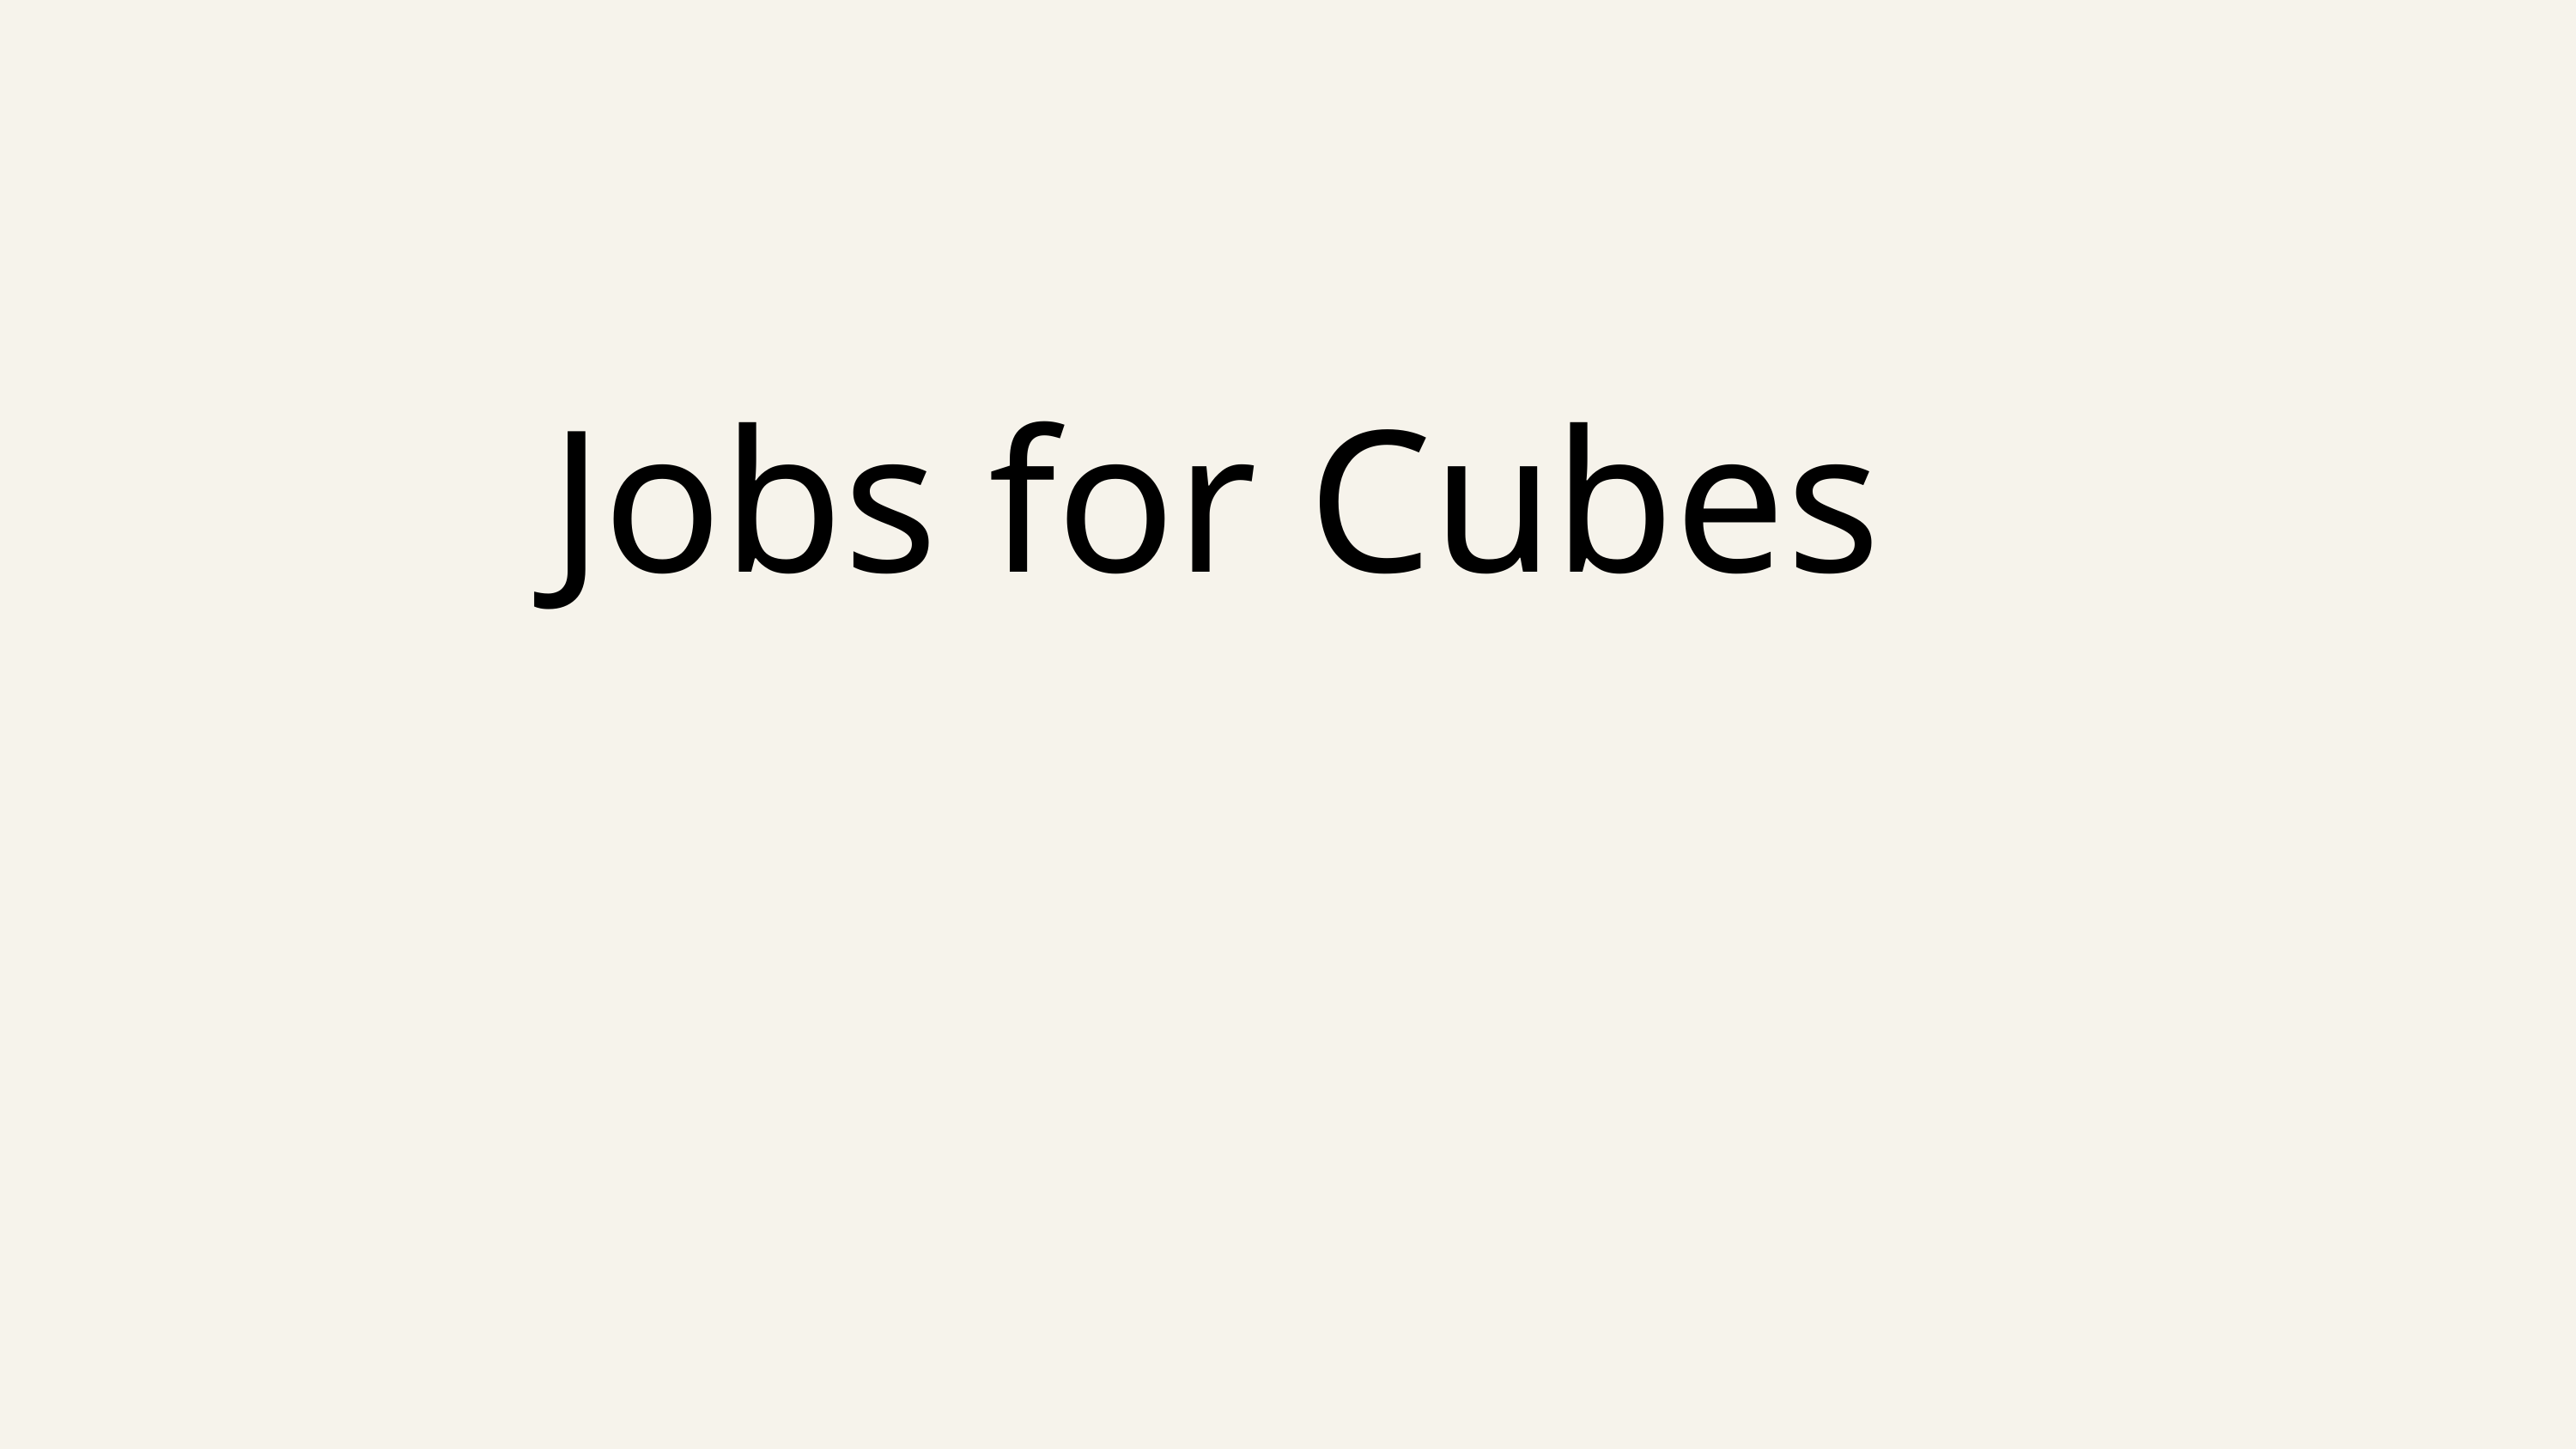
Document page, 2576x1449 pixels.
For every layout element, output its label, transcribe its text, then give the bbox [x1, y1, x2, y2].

text_box Jobs for Cubes [496, 336, 1935, 612]
